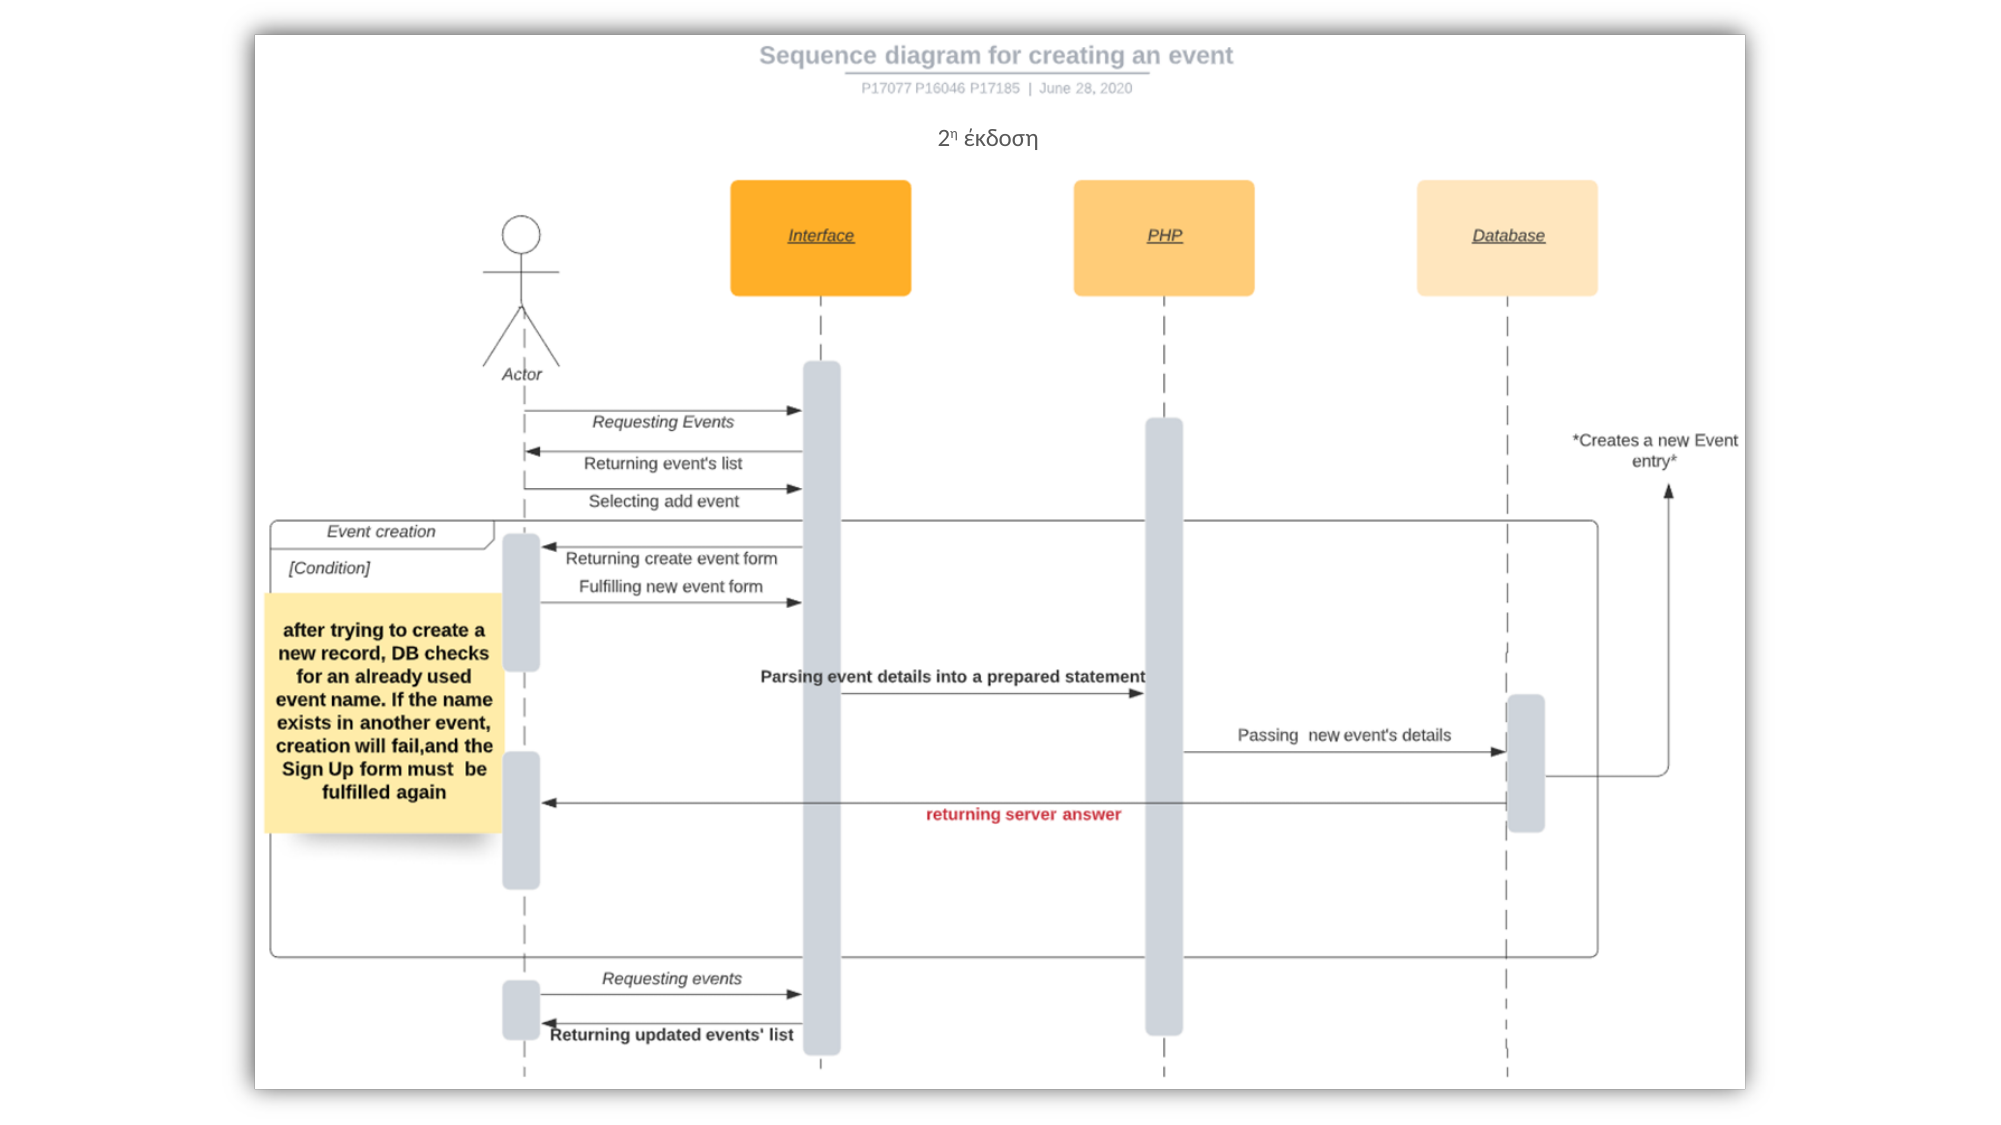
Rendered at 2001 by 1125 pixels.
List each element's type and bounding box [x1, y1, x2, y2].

picture [219, 0, 1781, 1125]
